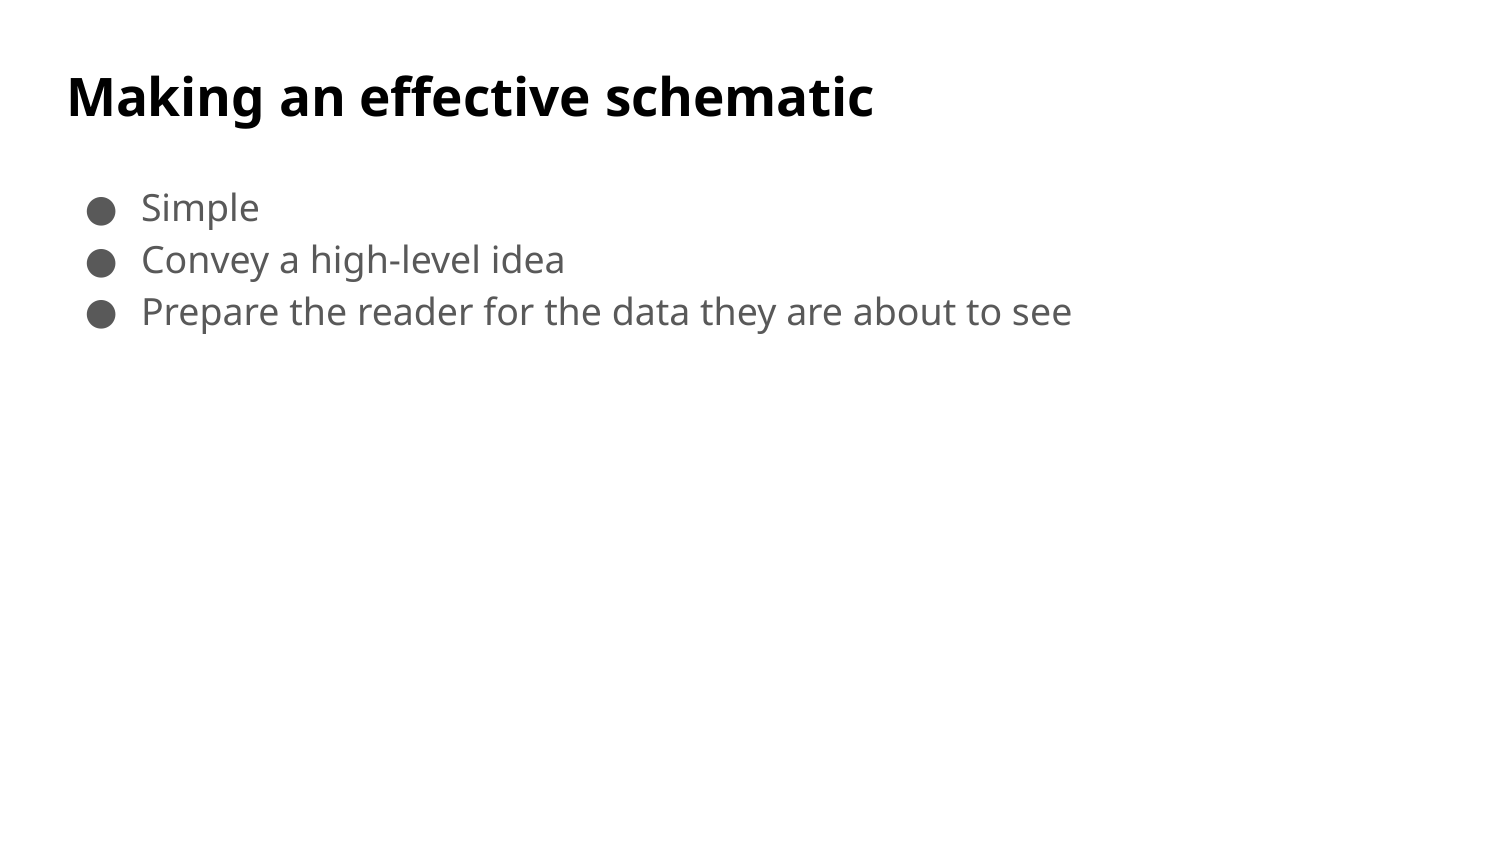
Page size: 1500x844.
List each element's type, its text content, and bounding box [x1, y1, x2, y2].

title Making an effective schematic [51, 48, 1449, 142]
list Simple Convey a high-level idea Prepare the reader for the data they are about to see [51, 162, 1449, 750]
